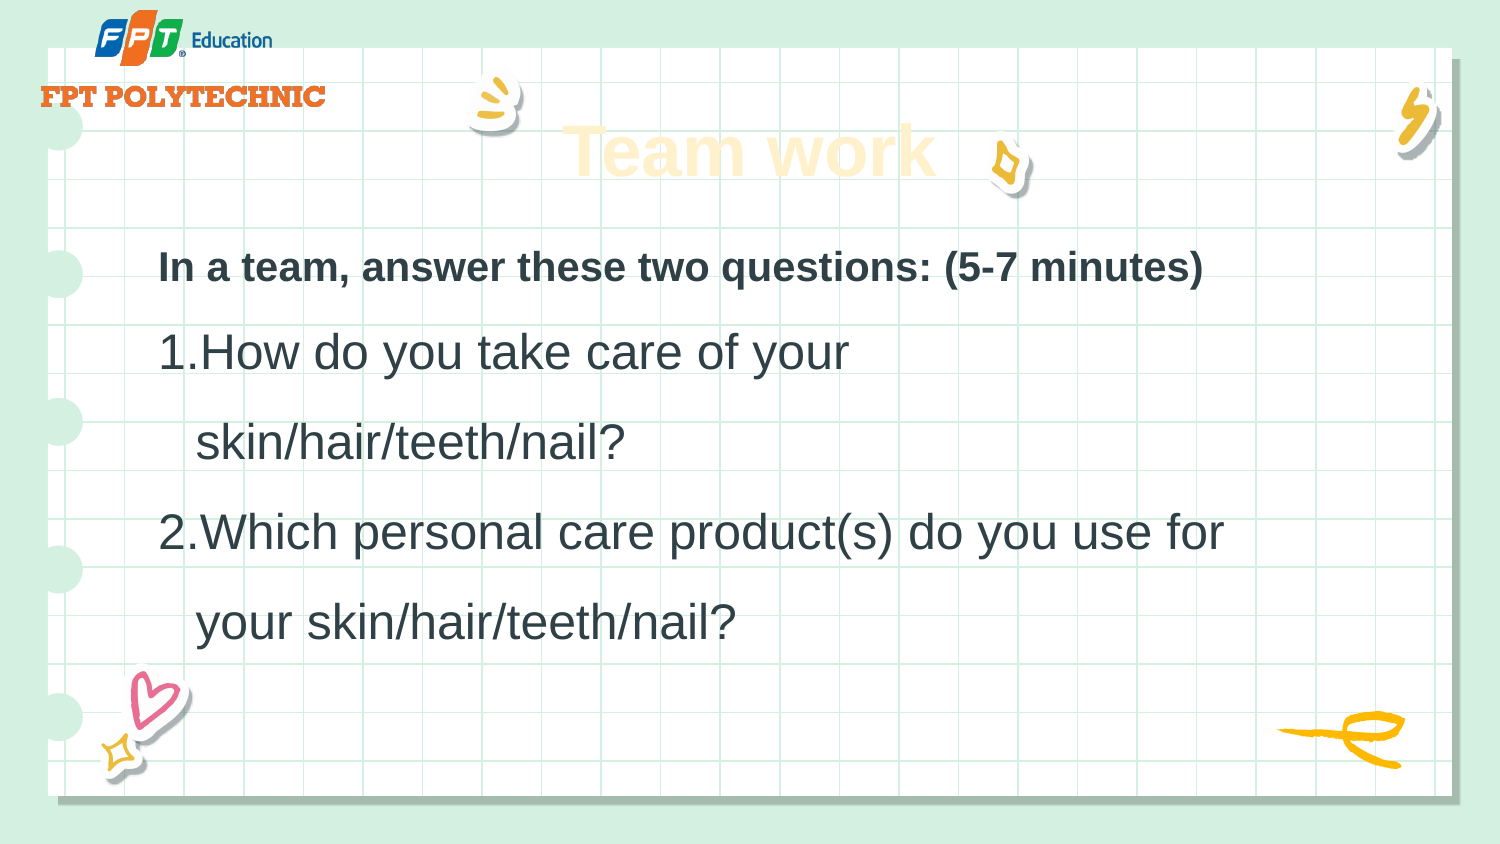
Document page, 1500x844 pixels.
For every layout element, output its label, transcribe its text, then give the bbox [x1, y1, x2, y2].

title Team work [118, 88, 1382, 183]
picture [443, 43, 546, 155]
picture [41, 10, 326, 107]
list In a team, answer these two questions: (5-7 minutes) How do you take care of your skin/hair/teeth/nail? Which personal care product(s) do you use for your skin/hair/teeth/nail? [118, 199, 1301, 760]
picture [73, 646, 210, 800]
picture [1383, 70, 1440, 158]
text_box [1276, 711, 1406, 770]
picture [962, 115, 1050, 215]
